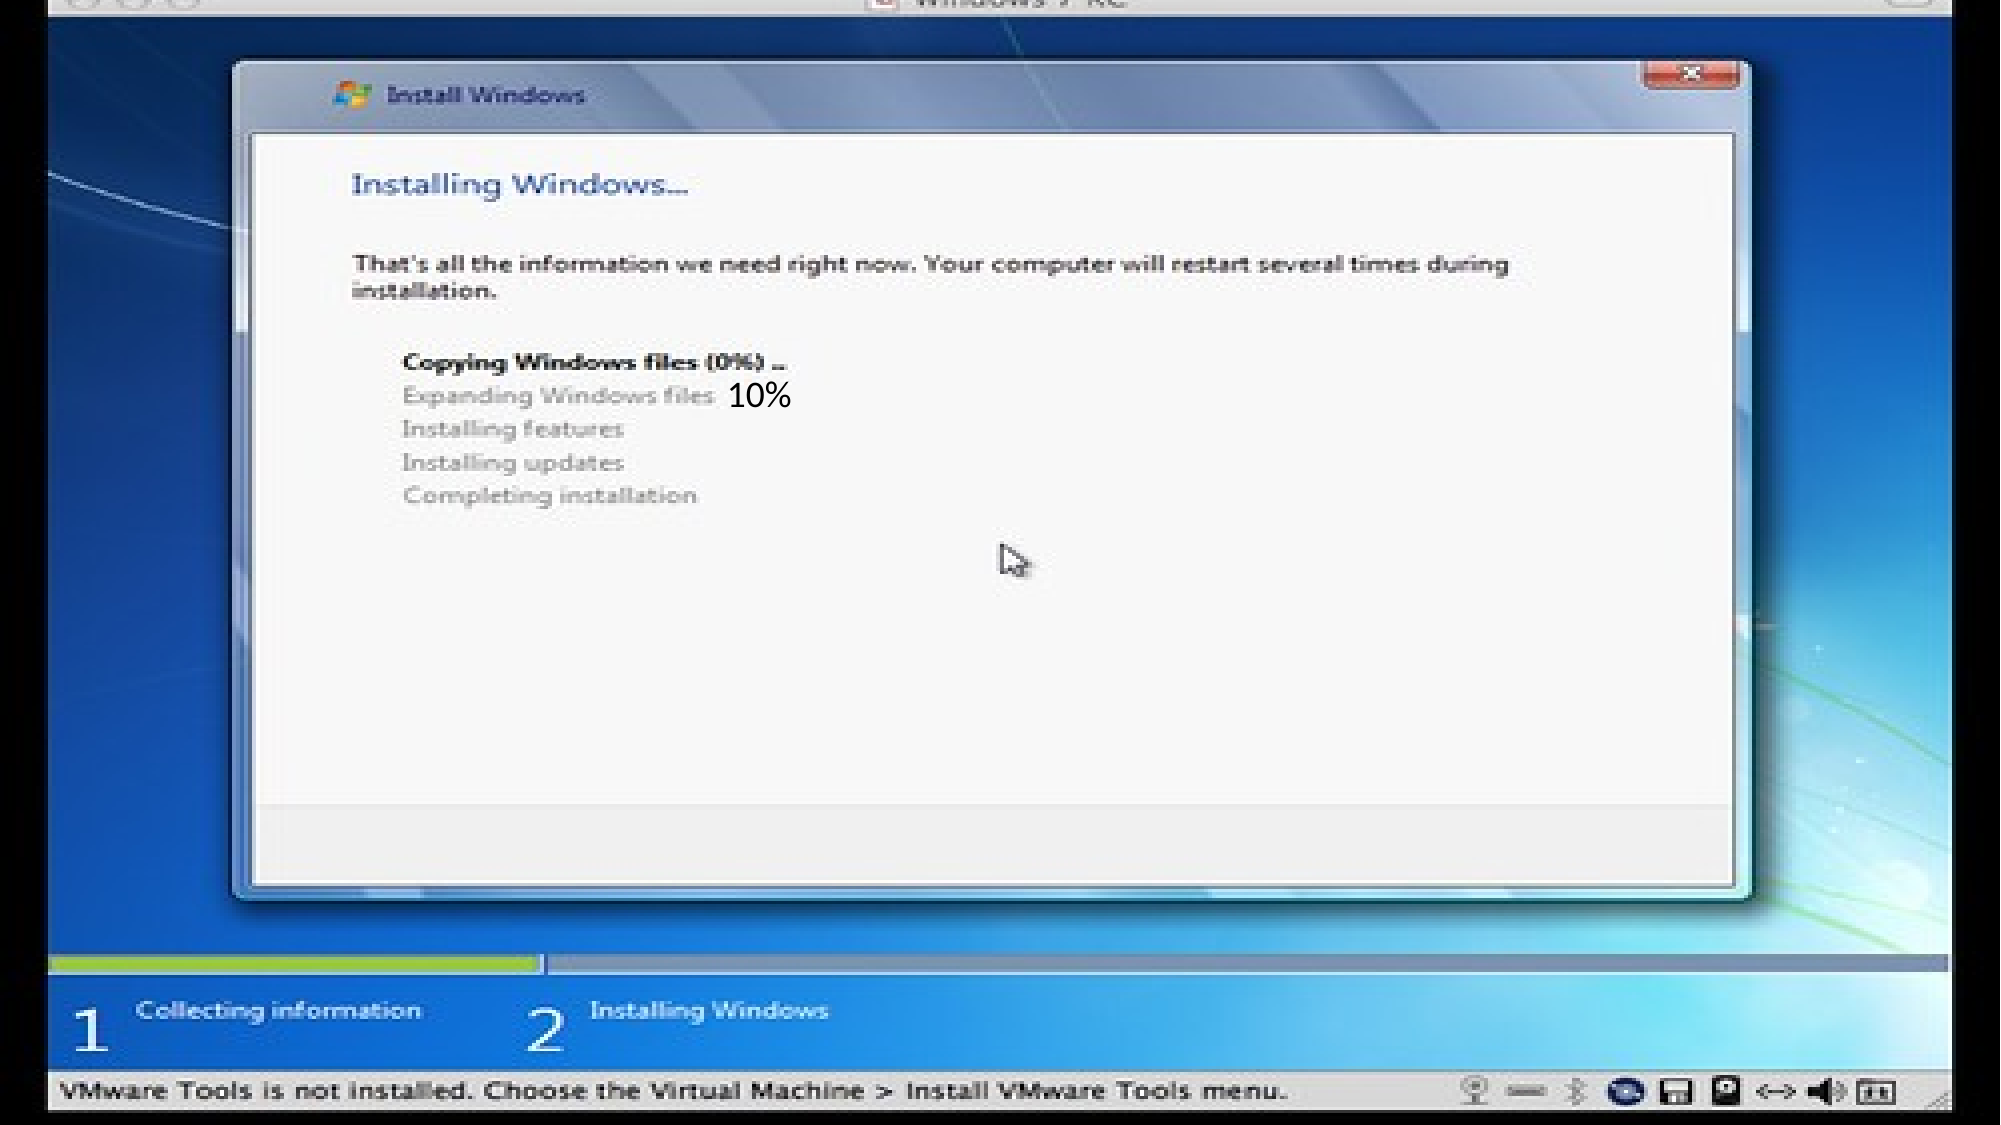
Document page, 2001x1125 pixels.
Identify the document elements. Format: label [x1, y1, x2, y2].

list [0, 0, 2000, 1125]
